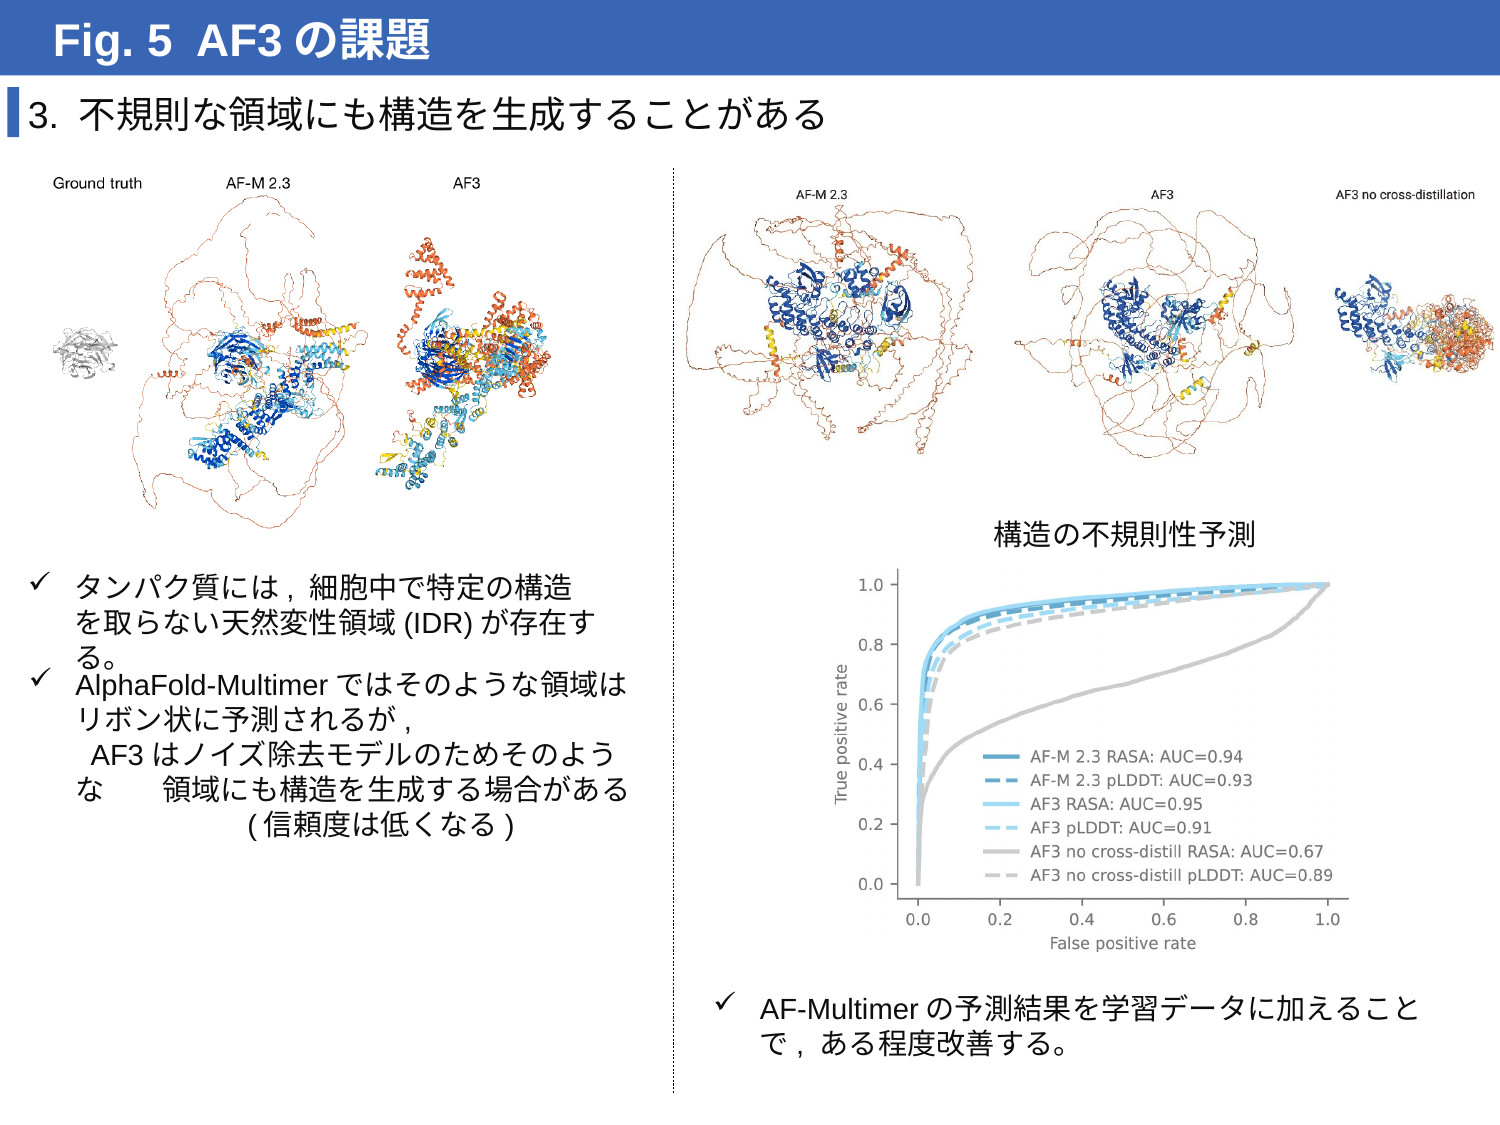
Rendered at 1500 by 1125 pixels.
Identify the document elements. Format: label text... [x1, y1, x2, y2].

text_box [6, 86, 20, 138]
text_box AlphaFold-Multimerではそのような領域はリボン状に予測されるが, AF3はノイズ除去モデルのためそのような 領域にも構造を生成する場合がある (信頼度は低くなる) [13, 658, 649, 849]
text_box Fig. 5 AF3の課題 [0, 0, 1500, 76]
text_box 3. 不規則な領域にも構造を生成することがある [13, 83, 1424, 144]
text_box AF-Multimerの予測結果を学習データに加えることで, ある程度改善する。 [698, 983, 1475, 1068]
picture [820, 562, 1356, 954]
picture [49, 168, 557, 539]
text_box 構造の不規則性予測 [950, 509, 1300, 560]
text_box タンパク質には, 細胞中で特定の構造を取らない天然変性領域(IDR)が存在する。 [13, 562, 616, 658]
picture [682, 170, 1495, 465]
